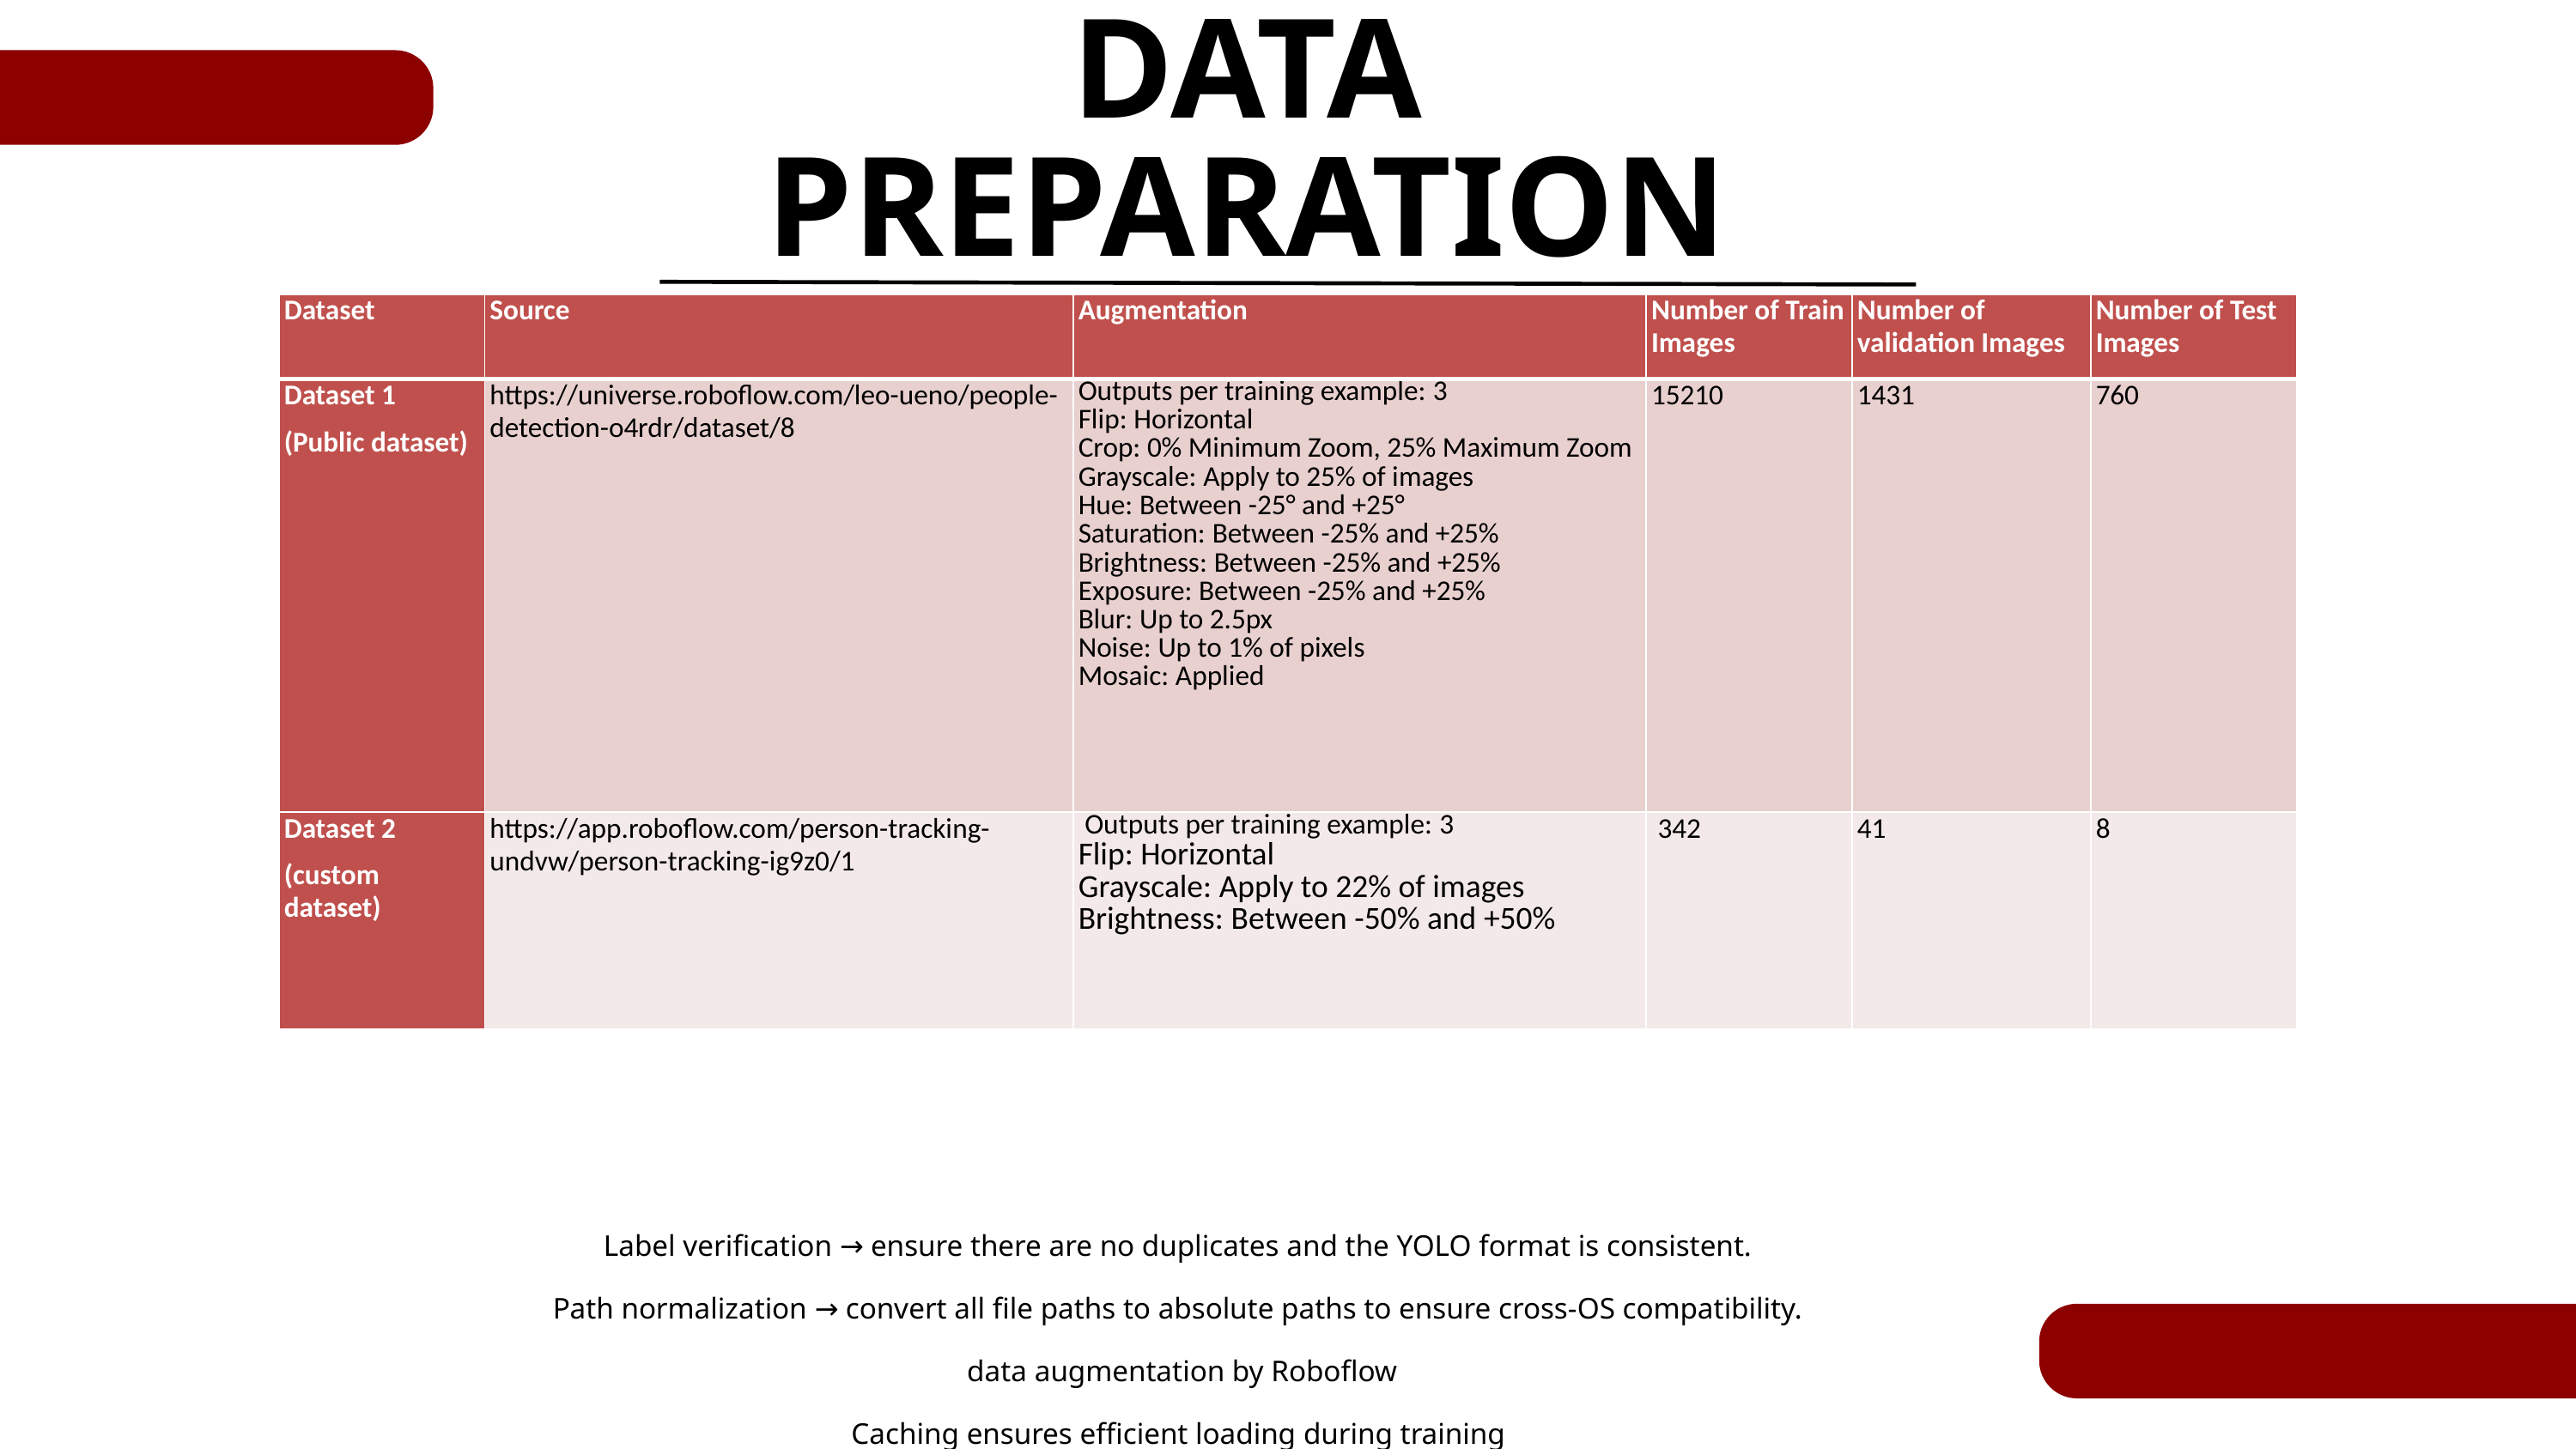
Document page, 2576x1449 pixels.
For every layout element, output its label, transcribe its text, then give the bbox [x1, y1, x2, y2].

table_cell 1431 [1853, 381, 2090, 811]
table_cell 8 [2092, 813, 2296, 1028]
table_cell 15210 [1647, 381, 1851, 811]
table_cell https://universe.roboflow.com/leo-ueno/people-detection-o4rdr/dataset/8 [485, 381, 1072, 811]
table_cell Outputs per training example: 3 Flip: Horizontal Grayscale: Apply to 22% of images Brightness: Between -50% and +50% [1074, 813, 1645, 1028]
table_header Number of Test Images [2092, 295, 2296, 377]
table_cell Dataset 1 (Public dataset) [280, 381, 484, 811]
text_box Label verification → ensure there are no duplicates and the YOLO format is consistent. Path normalization → convert all file paths to absolute paths to ensure cross-OS compatibility. data augmentation by Roboflow Caching ensures efficient loading during training [129, 1199, 2229, 1449]
table_header Number of Train Images [1647, 295, 1851, 377]
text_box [2038, 1303, 2576, 1399]
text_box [0, 50, 434, 145]
table_cell 41 [1853, 813, 2090, 1028]
table_header Dataset [280, 295, 484, 377]
text_box DATA PREPARATION [659, 8, 1835, 284]
table_header Augmentation [1074, 295, 1645, 377]
table_header Number of validation Images [1853, 295, 2090, 377]
table_cell https://app.roboflow.com/person-tracking-undvw/person-tracking-ig9z0/1 [485, 813, 1072, 1028]
table_cell 760 [2092, 381, 2296, 811]
table_header Source [485, 295, 1072, 377]
table_cell 342 [1647, 813, 1851, 1028]
table_cell Dataset 2 (custom dataset) [280, 813, 484, 1028]
table_cell Outputs per training example: 3 Flip: Horizontal Crop: 0% Minimum Zoom, 25% Maximum Zoom Grayscale: Apply to 25% of images Hue: Between -25° and +25° Saturation: Between -25% and +25% Brightness: Between -25% and +25% Exposure: Between -25% and +25% Blur: Up to 2.5px Noise: Up to 1% of pixels Mosaic: Applied [1074, 381, 1645, 811]
